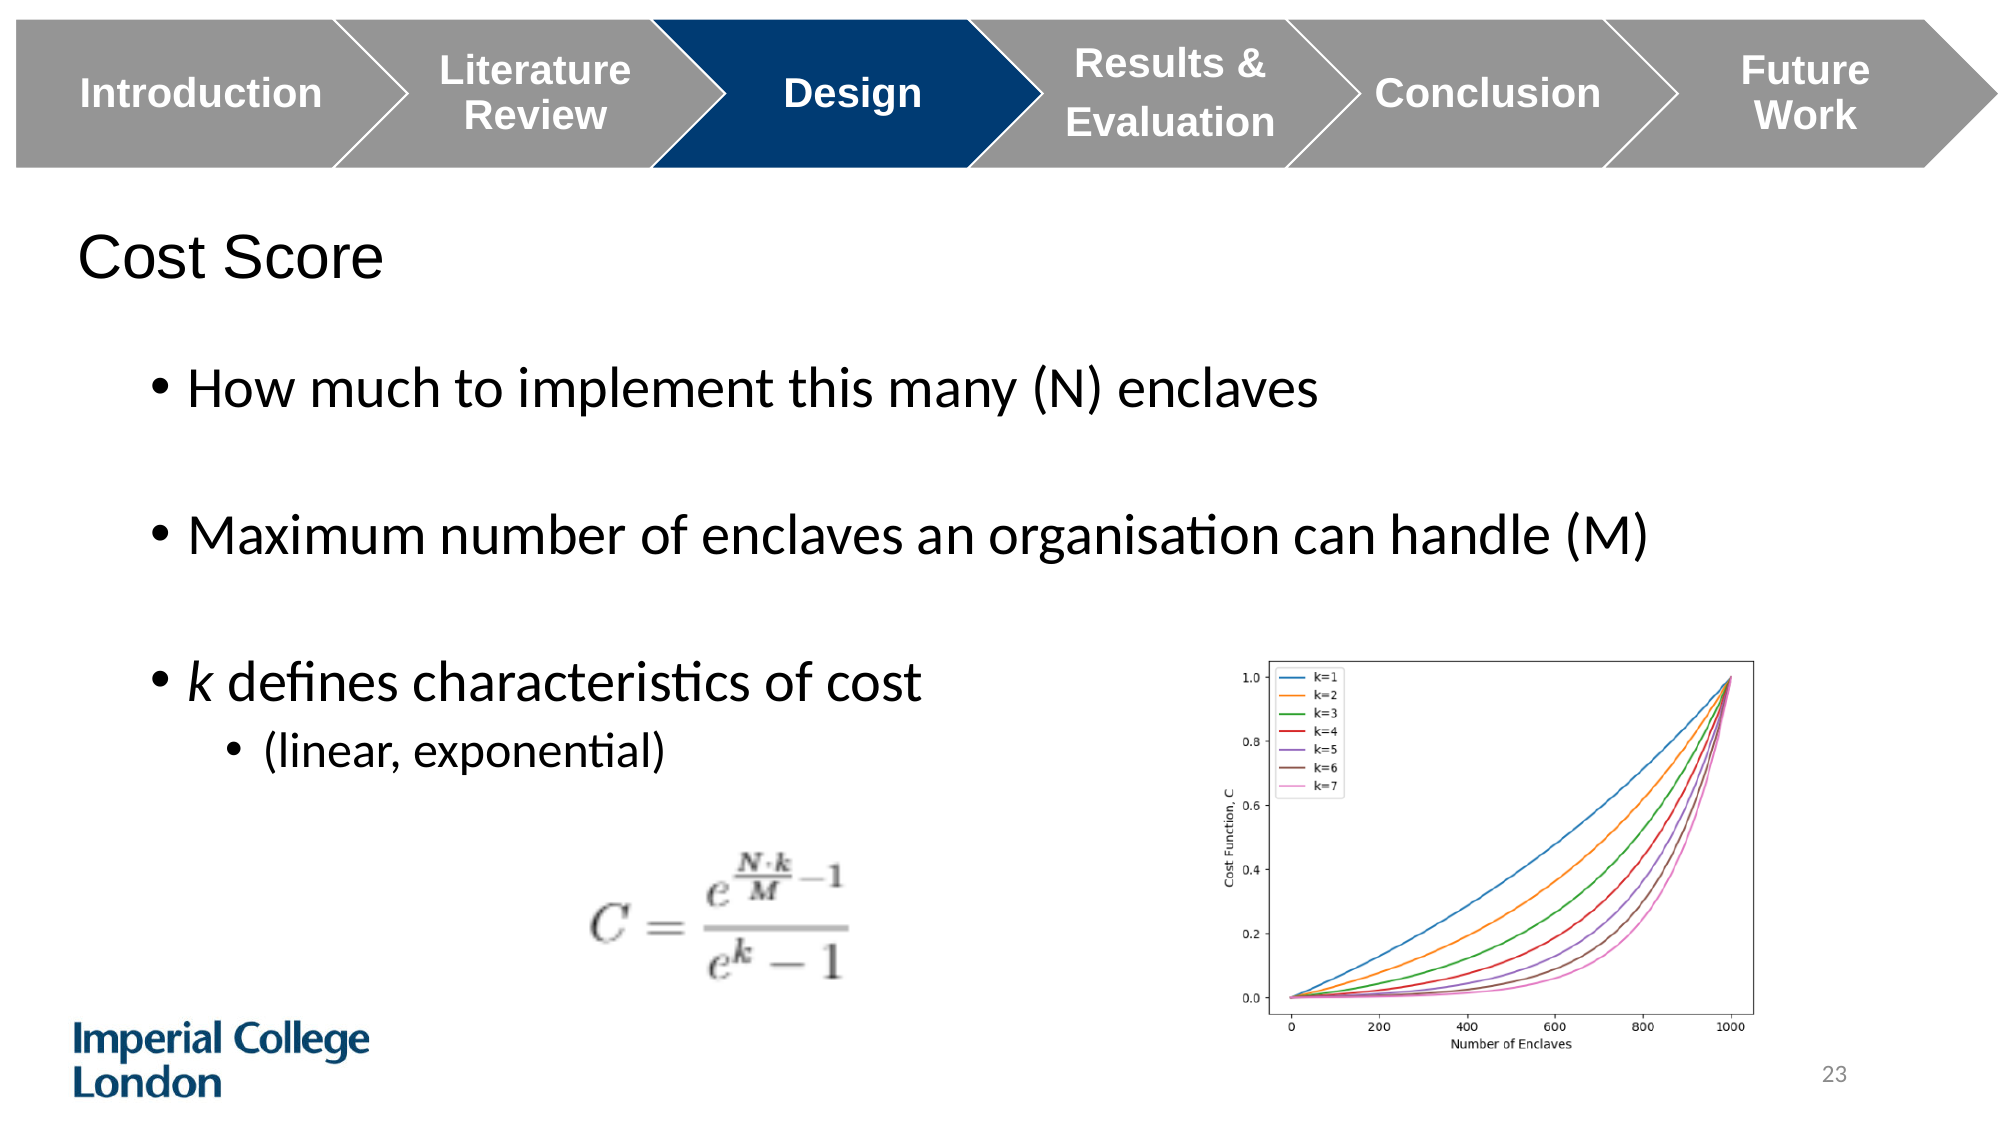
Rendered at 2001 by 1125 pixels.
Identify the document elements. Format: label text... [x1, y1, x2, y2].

picture [522, 822, 938, 1043]
text_box Cost Score [62, 208, 401, 299]
slide_number 23 [1412, 1042, 1863, 1103]
picture [66, 1011, 376, 1103]
picture [1198, 638, 1811, 1071]
text_box How much to implement this many (N) enclaves Maximum number of enclaves an organisation can handle (M) k defines characteristics of cost (linear, exponential) [60, 350, 1786, 855]
